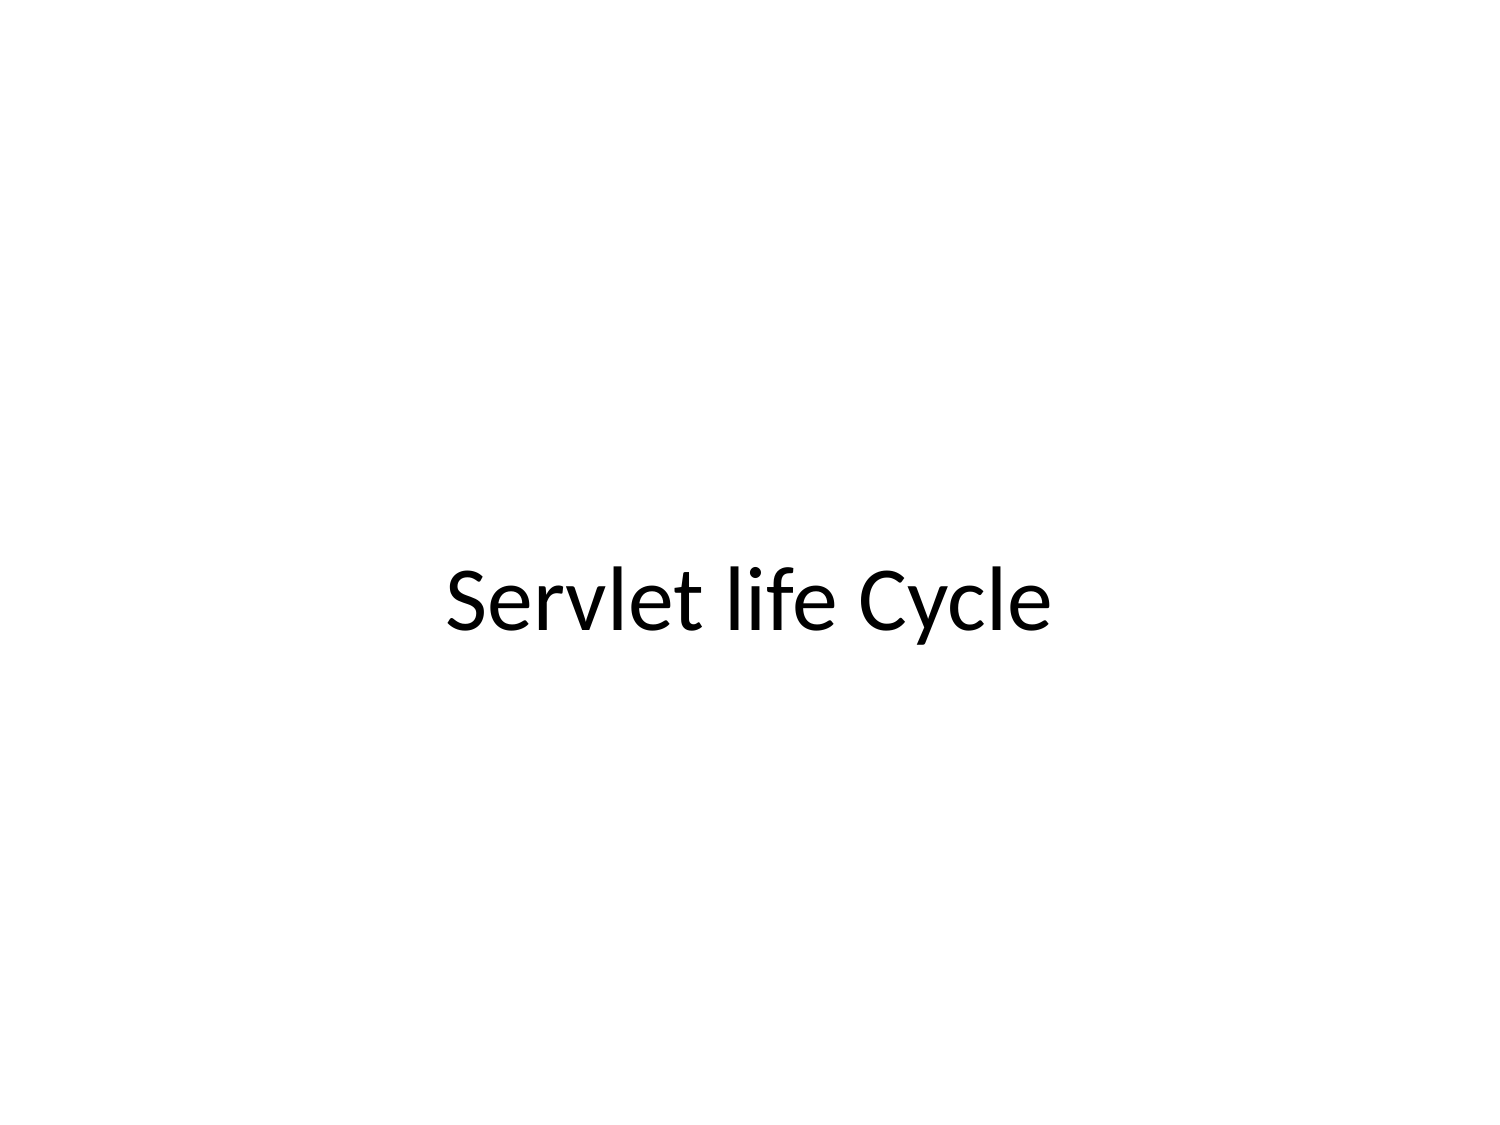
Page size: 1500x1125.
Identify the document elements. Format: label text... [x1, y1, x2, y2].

title Servlet life Cycle [75, 500, 1425, 688]
